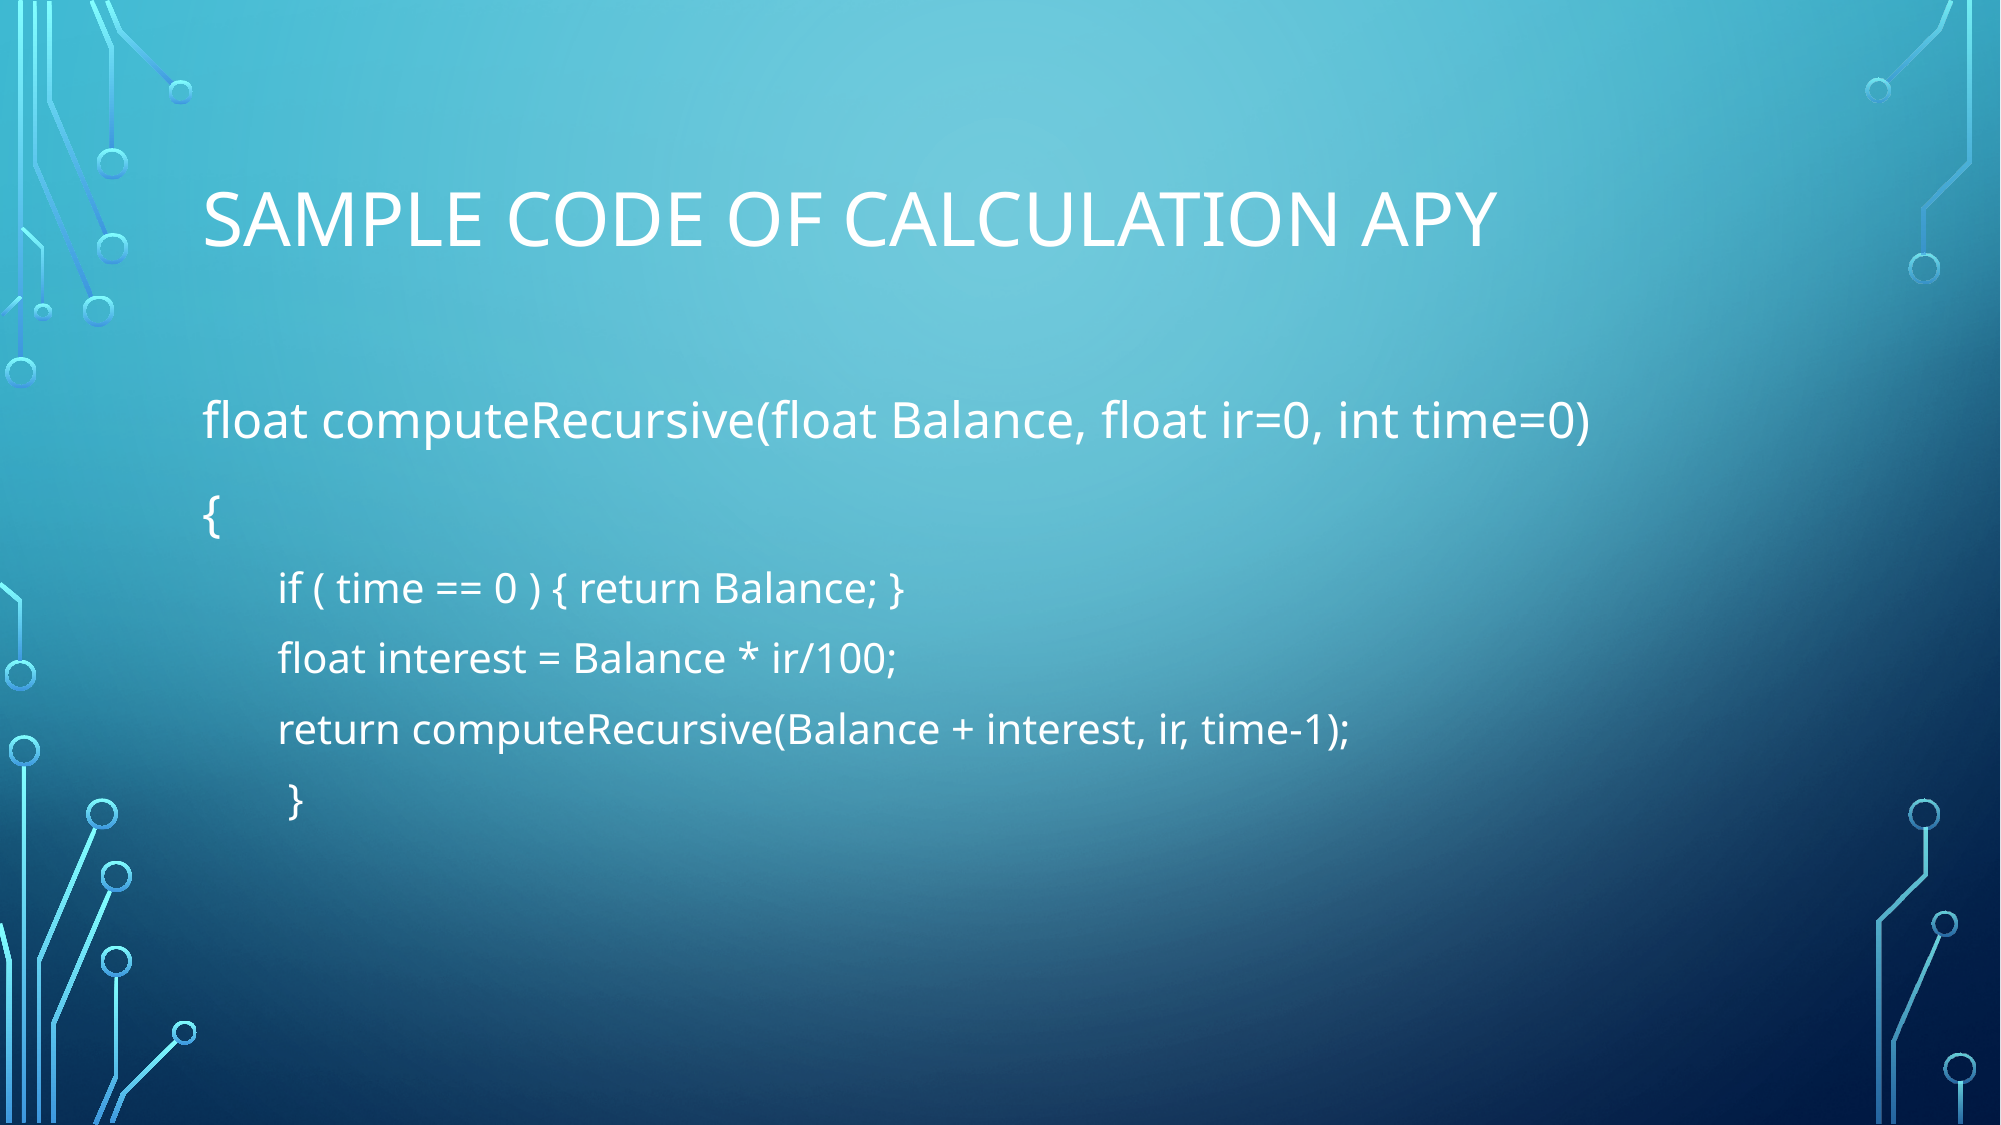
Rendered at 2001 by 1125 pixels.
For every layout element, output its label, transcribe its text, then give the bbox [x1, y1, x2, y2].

list float computeRecursive(float Balance, float ir=0, int time=0) { if ( time == 0 ) { return Balance; } float interest = Balance * ir/100; return computeRecursive(Balance + interest, ir, time-1); } [187, 369, 1813, 950]
title Sample code of calculation APY [187, 101, 1813, 344]
